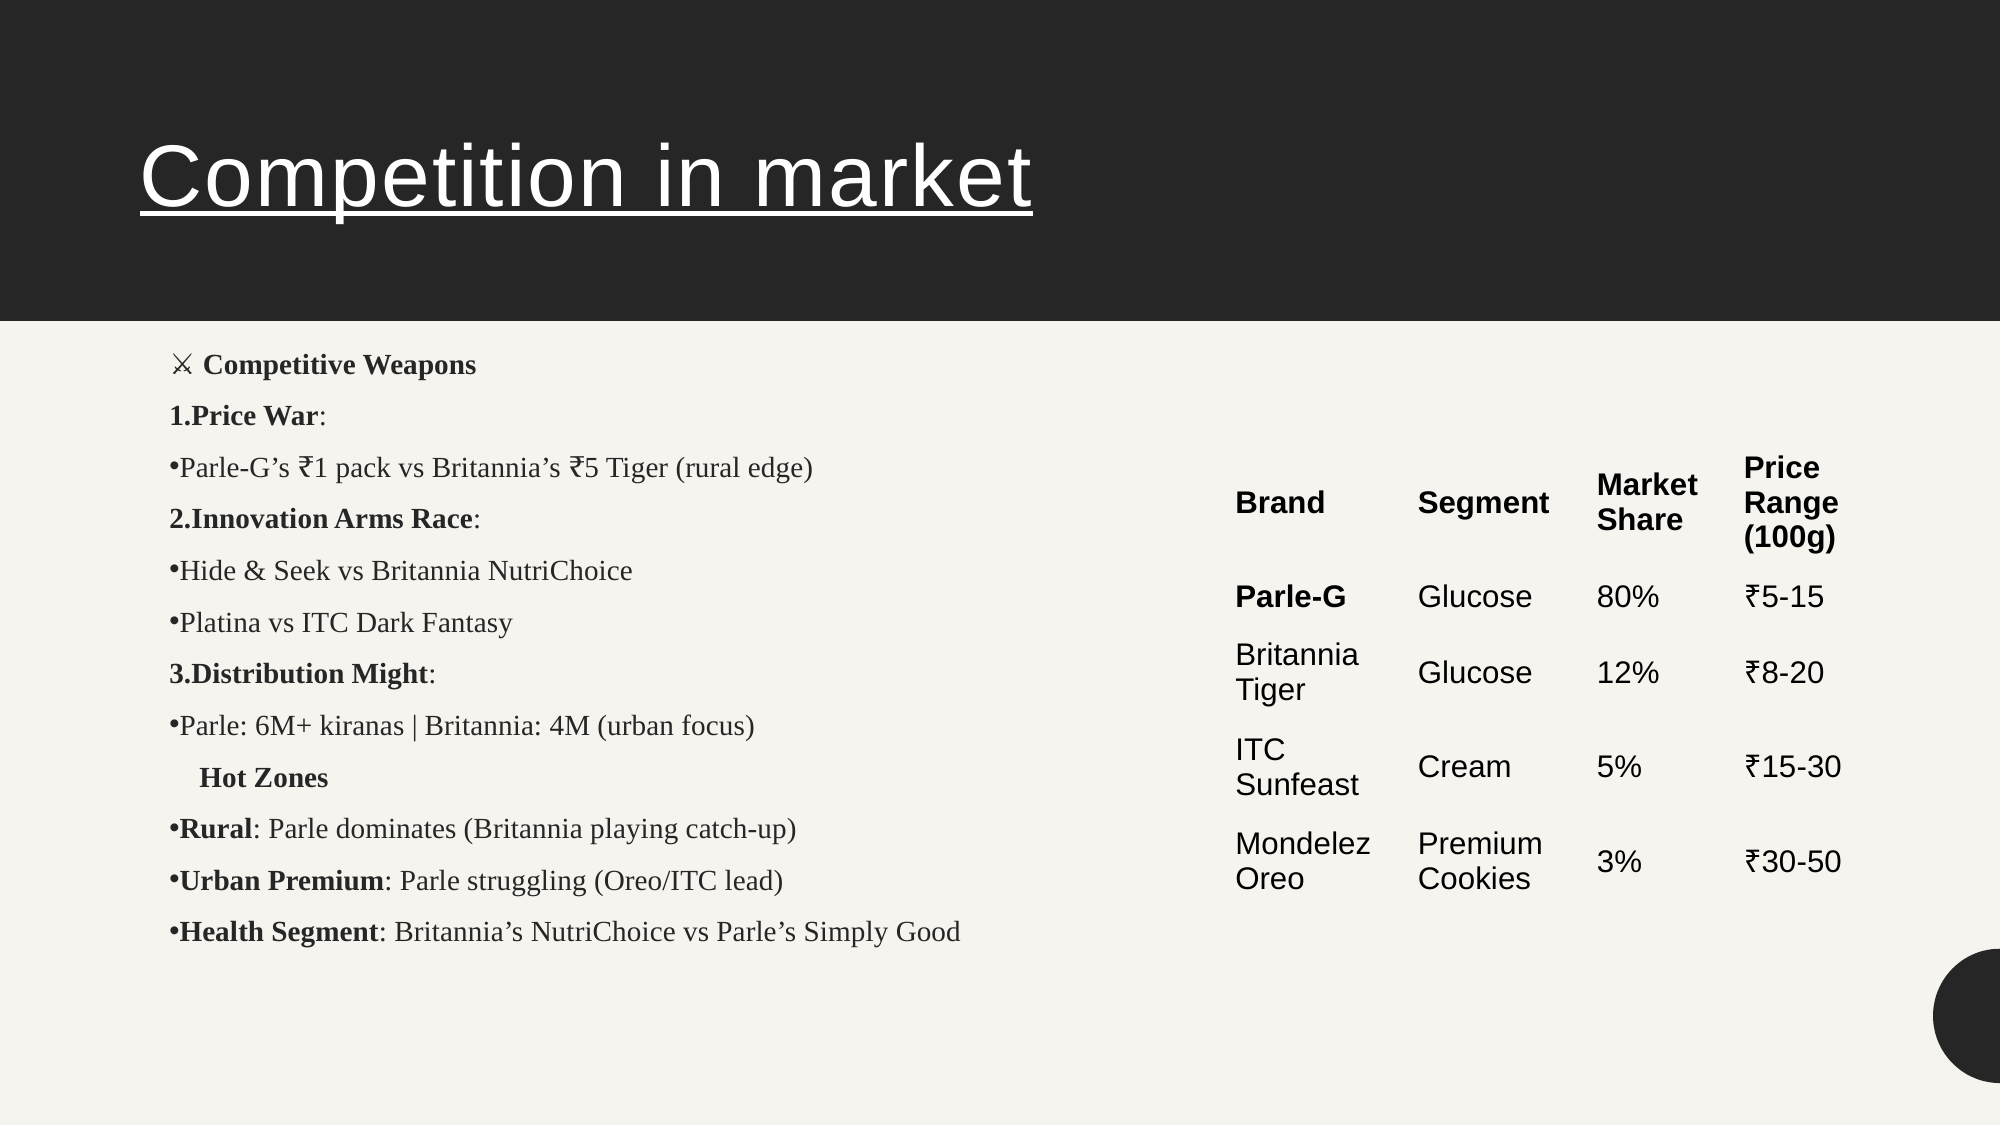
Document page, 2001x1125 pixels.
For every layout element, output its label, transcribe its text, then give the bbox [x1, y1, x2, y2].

title Competition in market [124, 68, 1875, 287]
table_cell Glucose [1405, 625, 1584, 720]
text_box [1933, 948, 2000, 1084]
text_box ⚔️ Competitive Weapons Price War: Parle-G’s ₹1 pack vs Britannia’s ₹5 Tiger (rural edge) Innovation Arms Race: Hide & Seek vs Britannia NutriChoice Platina vs ITC Dark Fantasy Distribution Might: Parle: 6M+ kiranas | Britannia: 4M (urban focus) 🔥 Hot Zones Rural: Parle dominates (Britannia playing catch-up) Urban Premium: Parle struggling (Oreo/ITC lead) Health Segment: Britannia’s NutriChoice vs Parle’s Simply Good [124, 395, 1116, 949]
table_cell Parle-G [1223, 569, 1405, 625]
table_header Segment [1405, 436, 1584, 569]
table_cell 80% [1584, 569, 1731, 625]
table_cell ₹8-20 [1731, 625, 1874, 720]
table_header Market Share [1584, 436, 1731, 569]
text_box [0, 322, 2000, 1125]
table_cell ₹30-50 [1731, 814, 1874, 909]
table_cell Britannia Tiger [1223, 625, 1405, 720]
table_cell Cream [1405, 720, 1584, 814]
table_header Brand [1223, 436, 1405, 569]
table_cell 3% [1584, 814, 1731, 909]
table_cell ITC Sunfeast [1223, 720, 1405, 814]
table_cell 5% [1584, 720, 1731, 814]
text_box [0, 0, 2000, 322]
table_cell ₹5-15 [1731, 569, 1874, 625]
table_cell ₹15-30 [1731, 720, 1874, 814]
table_cell 12% [1584, 625, 1731, 720]
table_cell Mondelez Oreo [1223, 814, 1405, 909]
table_header Price Range (100g) [1731, 436, 1874, 569]
table_cell Premium Cookies [1405, 814, 1584, 909]
table_cell Glucose [1405, 569, 1584, 625]
